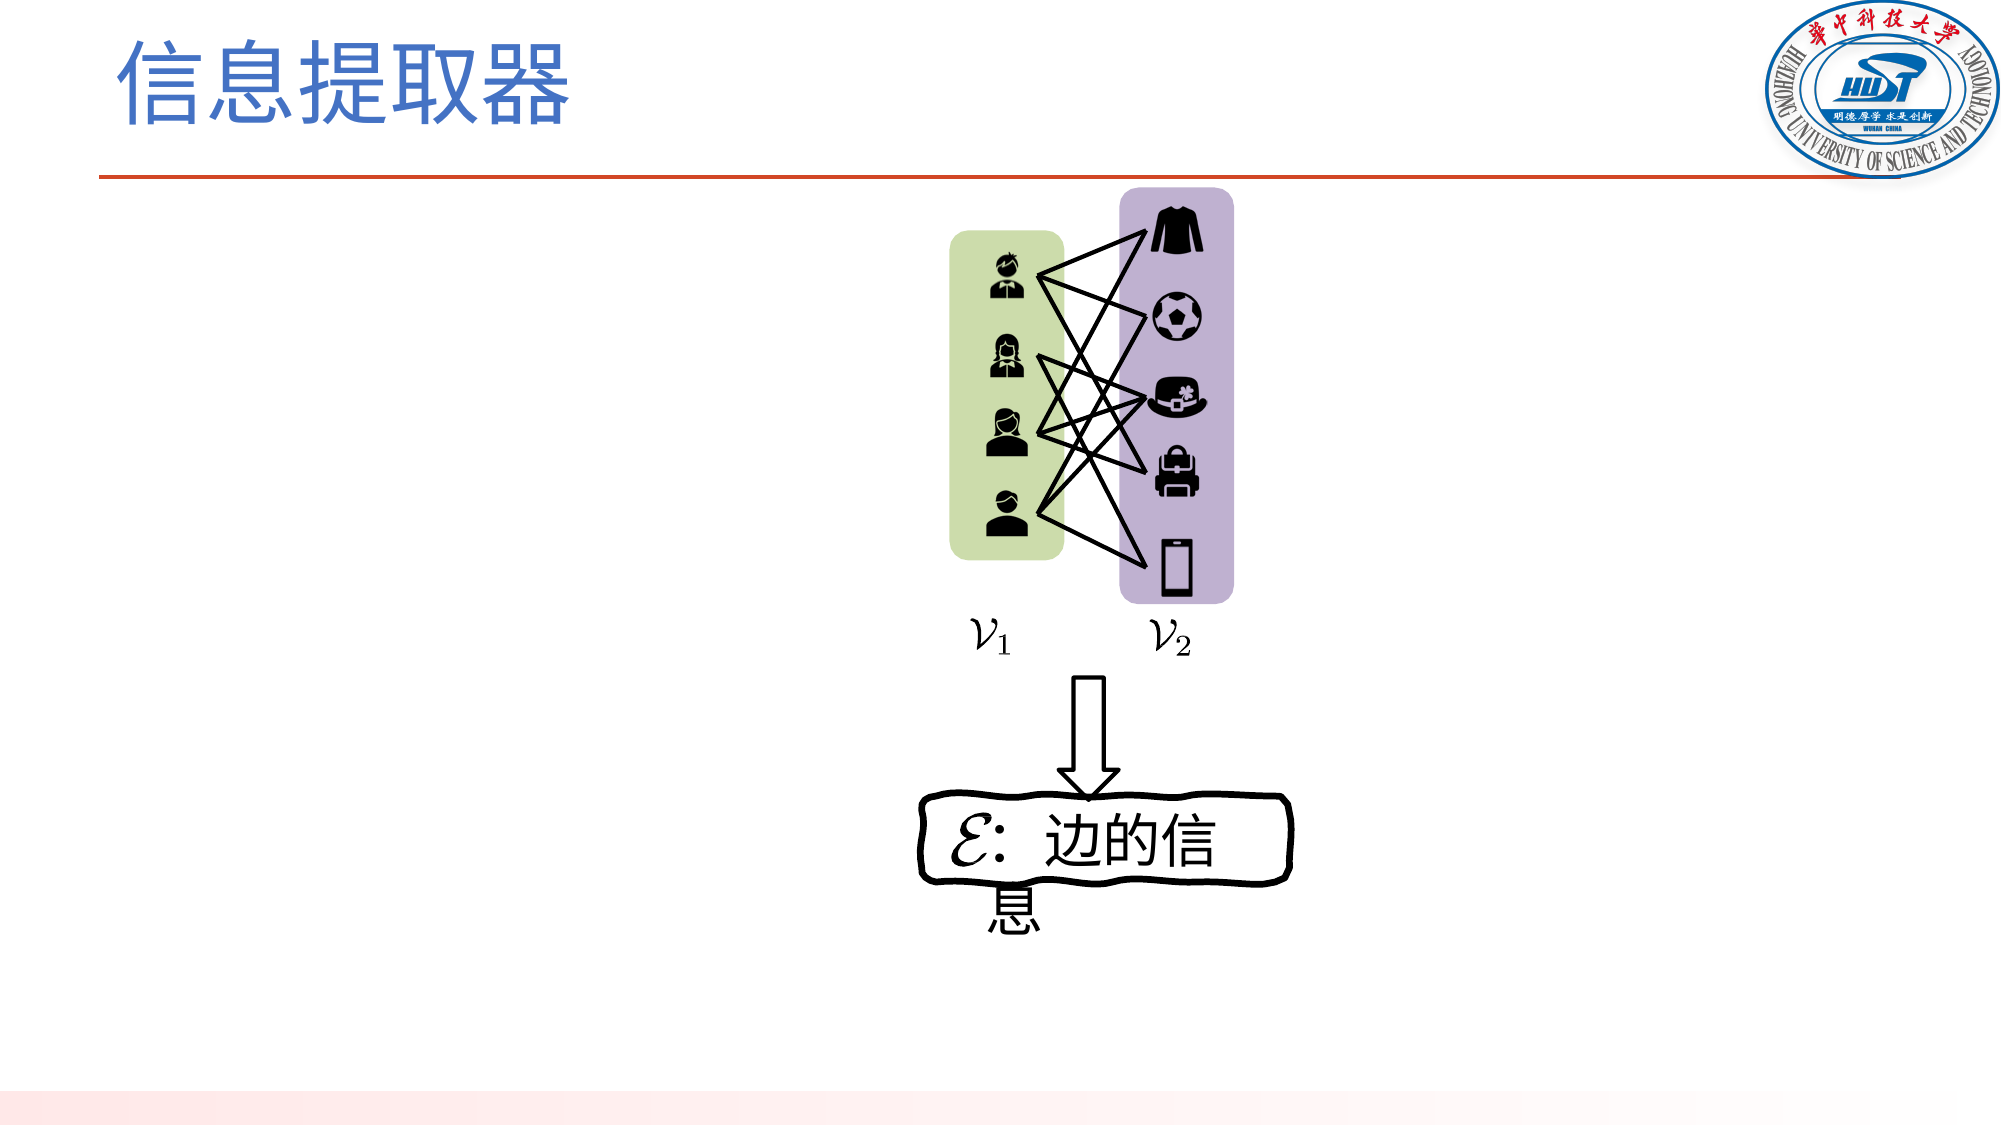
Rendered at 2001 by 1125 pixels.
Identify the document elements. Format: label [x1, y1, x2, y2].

title [99, 0, 1825, 177]
text_box [1149, 619, 1177, 652]
picture [1765, 0, 2000, 179]
text_box [1176, 635, 1191, 656]
text_box [920, 677, 1292, 943]
text_box [970, 618, 998, 650]
text_box [949, 187, 1235, 605]
text_box [998, 634, 1010, 655]
